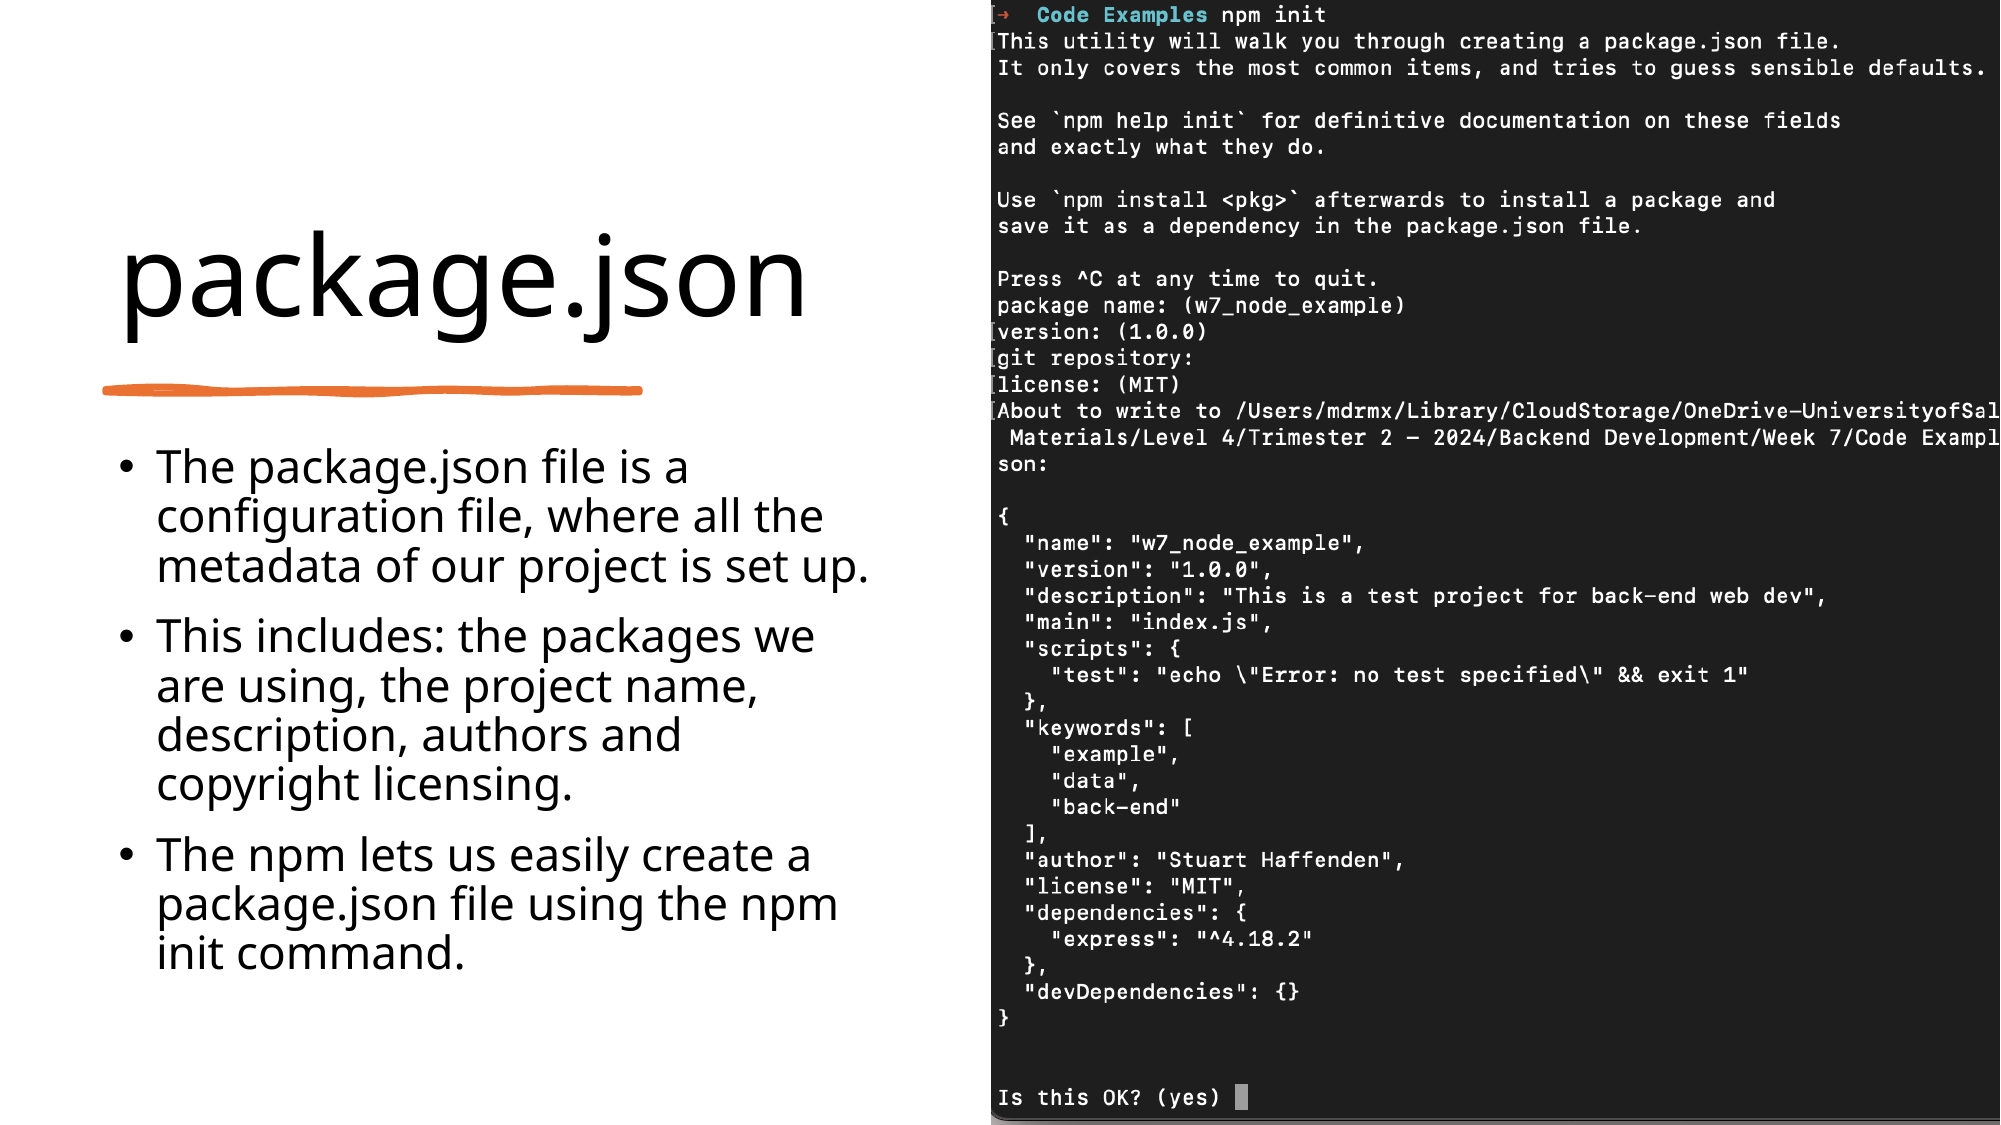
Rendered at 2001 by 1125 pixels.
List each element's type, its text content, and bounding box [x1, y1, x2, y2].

text_box [0, 0, 991, 1125]
title package.json [103, 104, 894, 348]
text_box [103, 385, 642, 396]
list The package.json file is a configuration file, where all the metadata of our project is set up. This includes: the packages we are using, the project name, description, authors and copyright licensing. The npm lets us easily create a package.json file using the npm init command. [103, 436, 894, 1019]
picture [991, 0, 2000, 1125]
